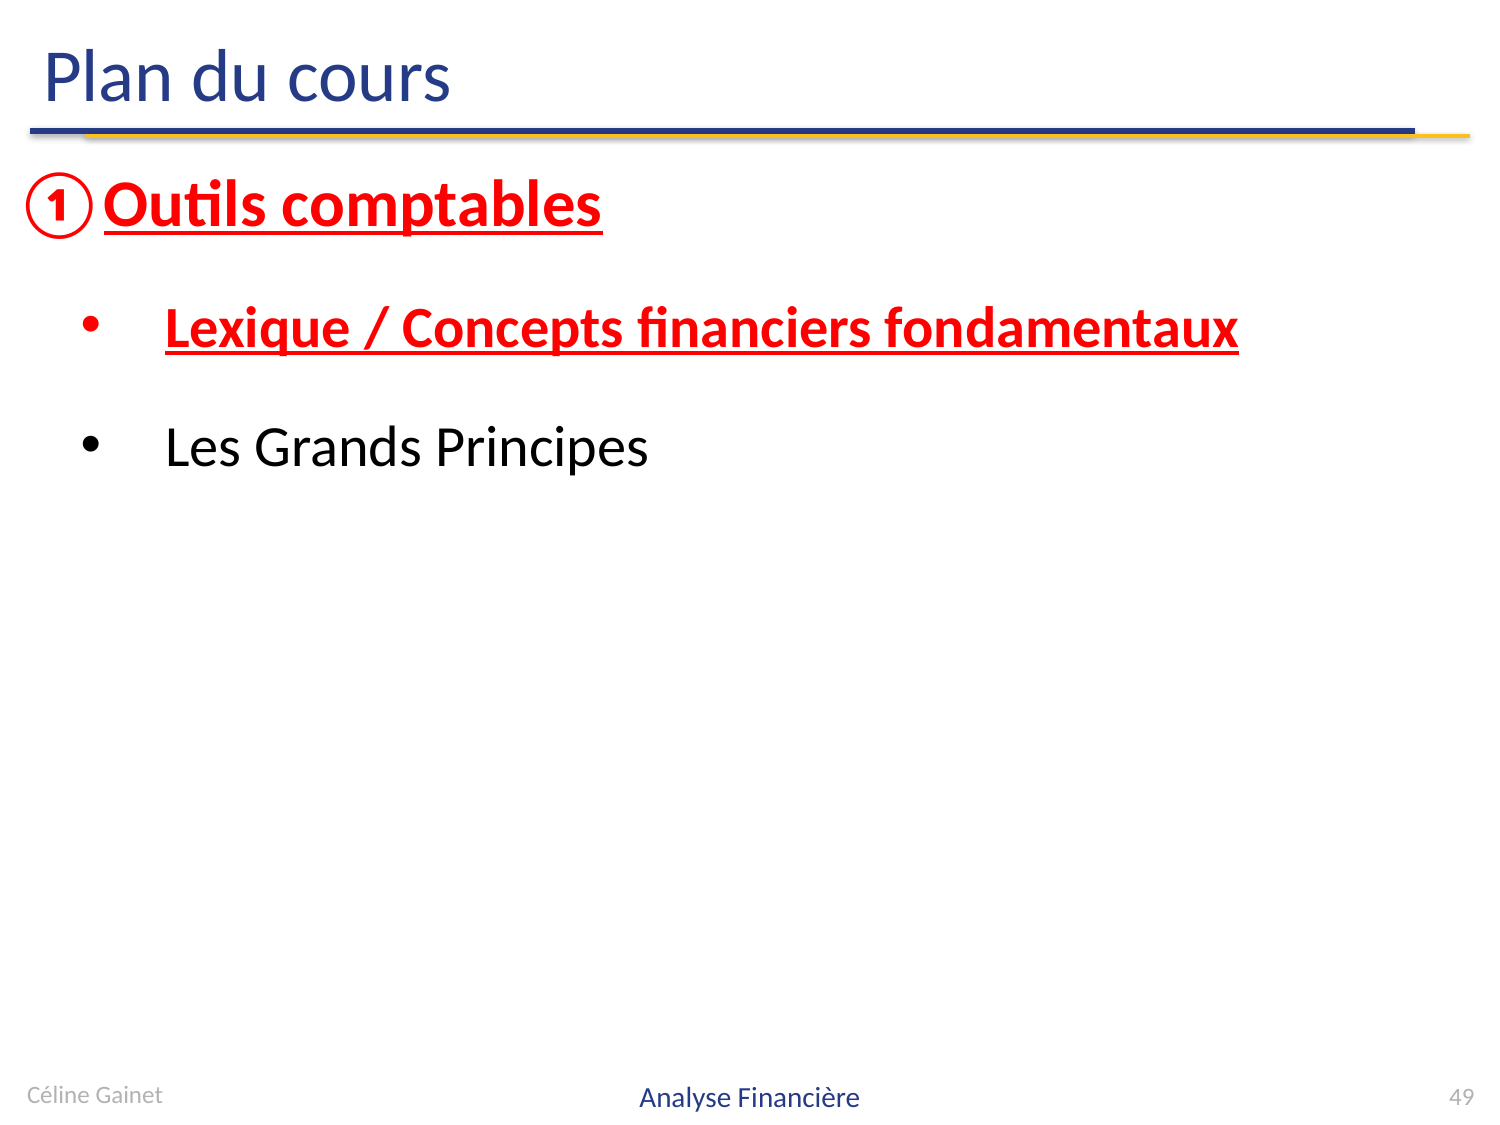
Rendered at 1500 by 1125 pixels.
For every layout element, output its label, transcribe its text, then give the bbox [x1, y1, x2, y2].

slide_number 49 [1139, 1065, 1490, 1125]
footer Analyse Financière [512, 1065, 988, 1125]
list Outils comptables Lexique / Concepts financiers fondamentaux Les Grands Principes [0, 152, 1500, 1052]
slide_number Céline Gainet [12, 1063, 363, 1124]
title Plan du cours [0, 3, 1500, 141]
